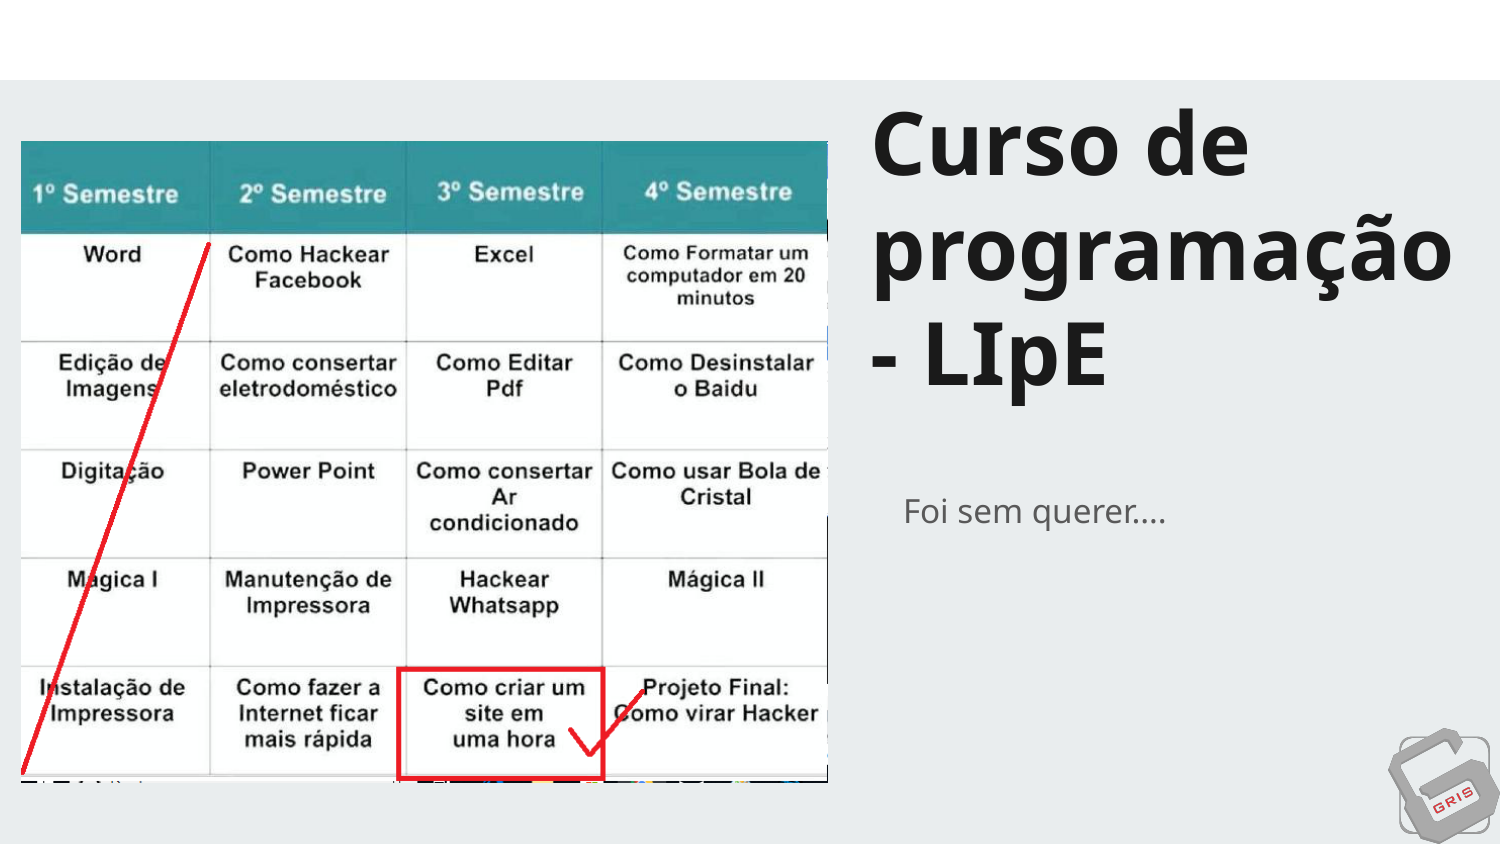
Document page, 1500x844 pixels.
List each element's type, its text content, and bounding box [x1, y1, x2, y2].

picture [1388, 728, 1500, 844]
subtitle Foi sem querer…. [888, 474, 1422, 833]
picture [21, 141, 828, 784]
title Curso de programação - LIpE [855, 73, 1500, 431]
